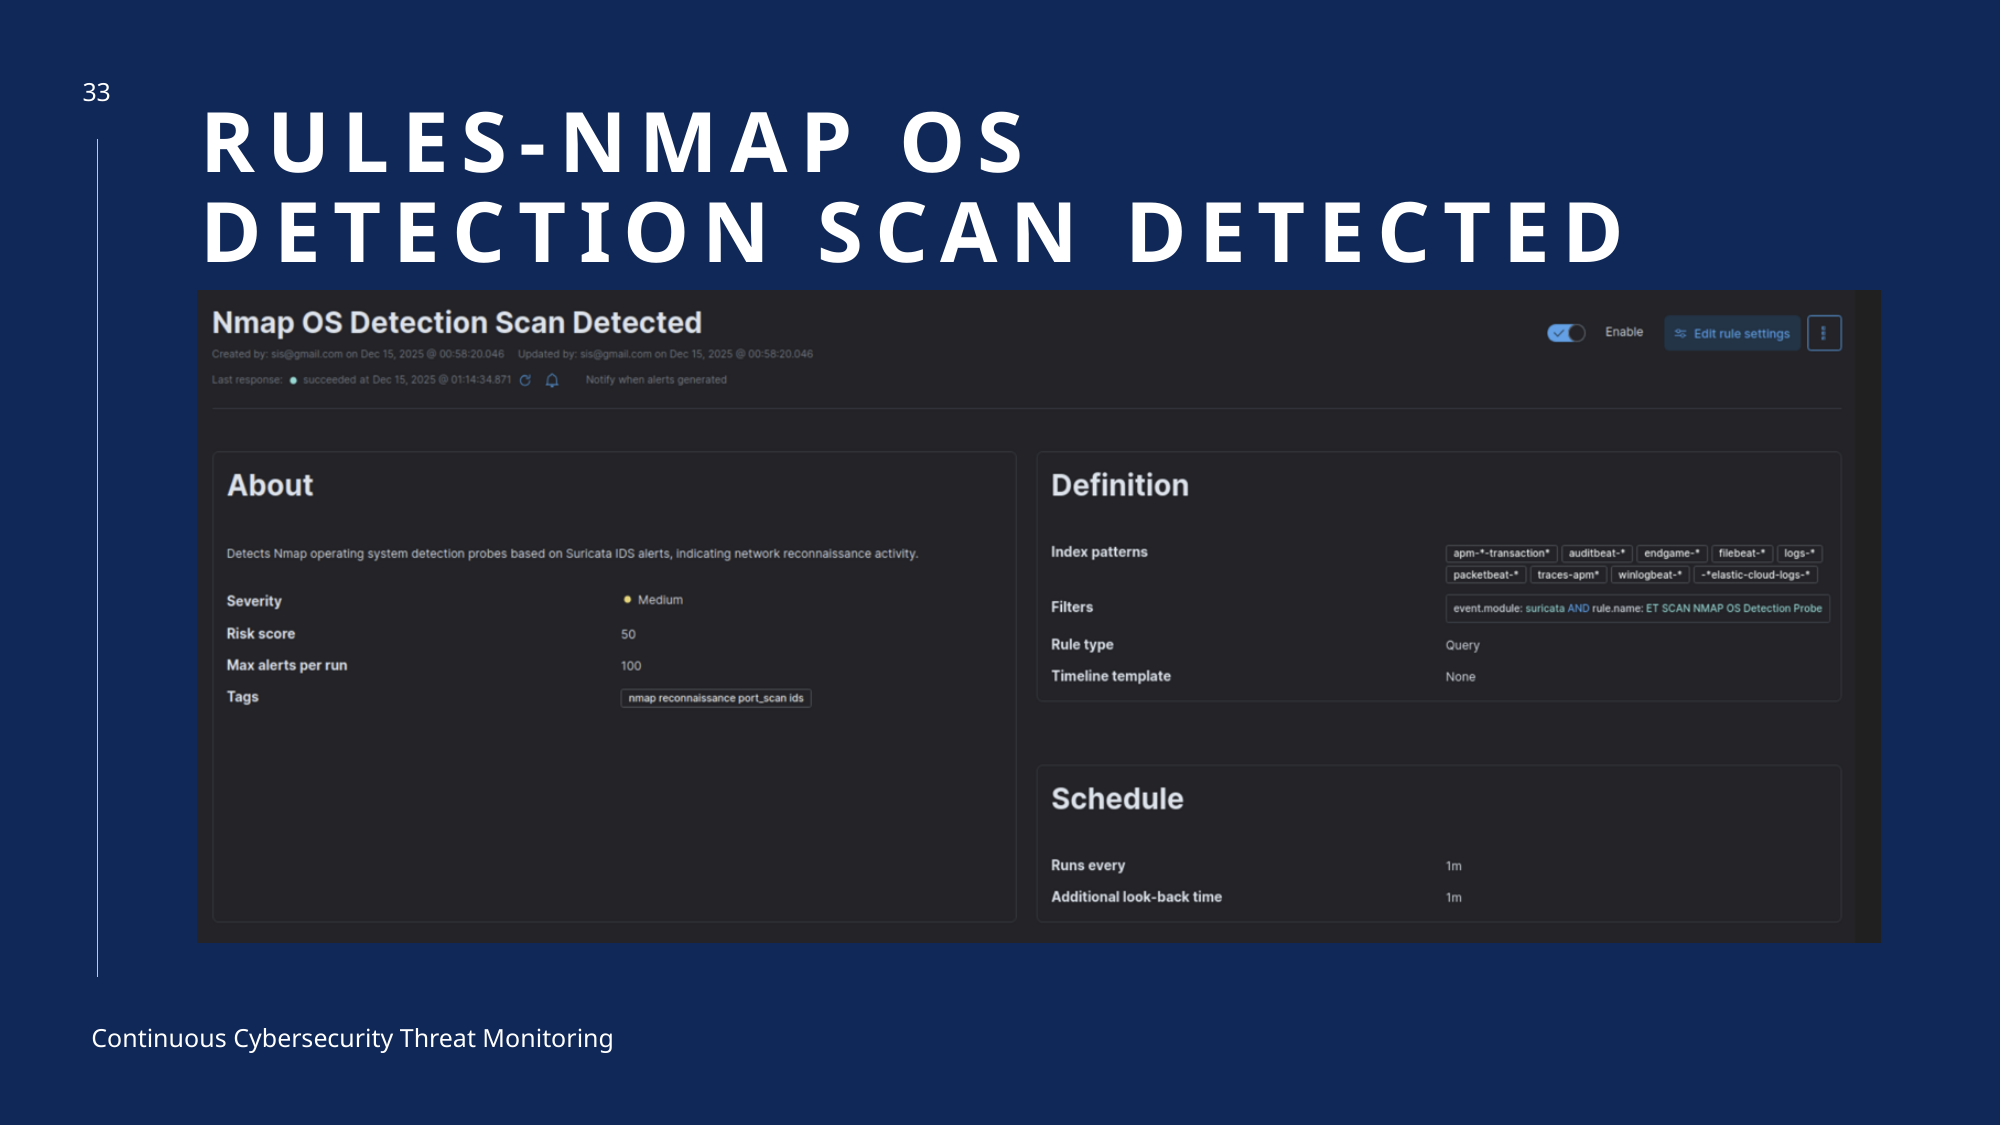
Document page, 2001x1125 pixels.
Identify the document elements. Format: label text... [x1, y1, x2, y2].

slide_number 33 [53, 67, 140, 119]
text_box RULES-Nmap OS Detection Scan Detected [185, 92, 1642, 363]
text_box Continuous Cybersecurity Threat Monitoring [76, 1015, 914, 1061]
picture [197, 290, 1881, 943]
